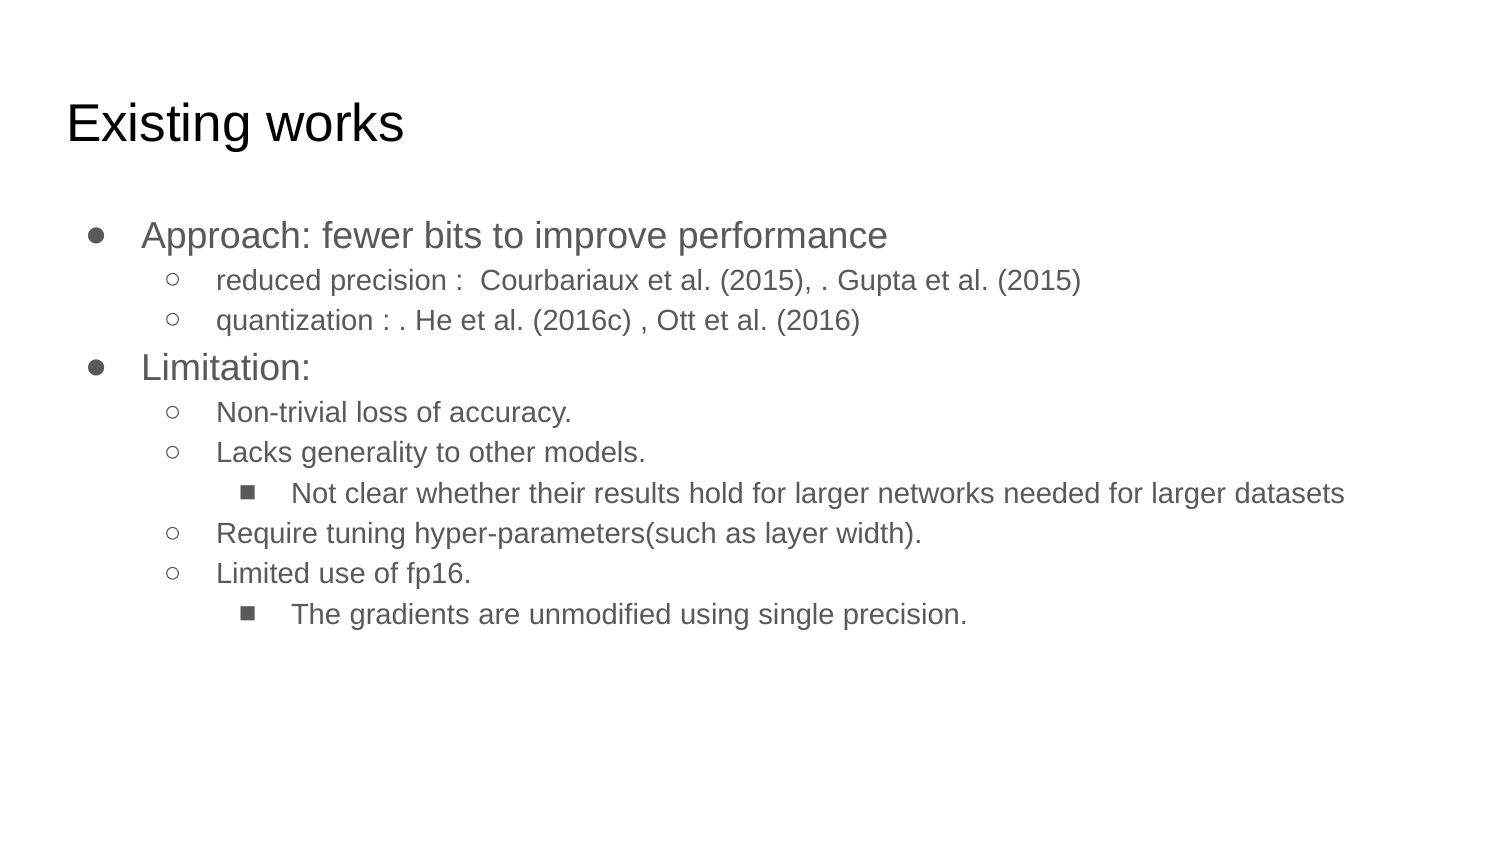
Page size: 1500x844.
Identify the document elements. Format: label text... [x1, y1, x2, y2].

title Existing works [51, 72, 1449, 167]
list Approach: fewer bits to improve performance reduced precision : Courbariaux et al. (2015), . Gupta et al. (2015) quantization : . He et al. (2016c) , Ott et al. (2016) Limitation: Non-trivial loss of accuracy. Lacks generality to other models. Not clear whether their results hold for larger networks needed for larger datasets Require tuning hyper-parameters(such as layer width). Limited use of fp16. The gradients are unmodified using single precision. [51, 189, 1449, 750]
